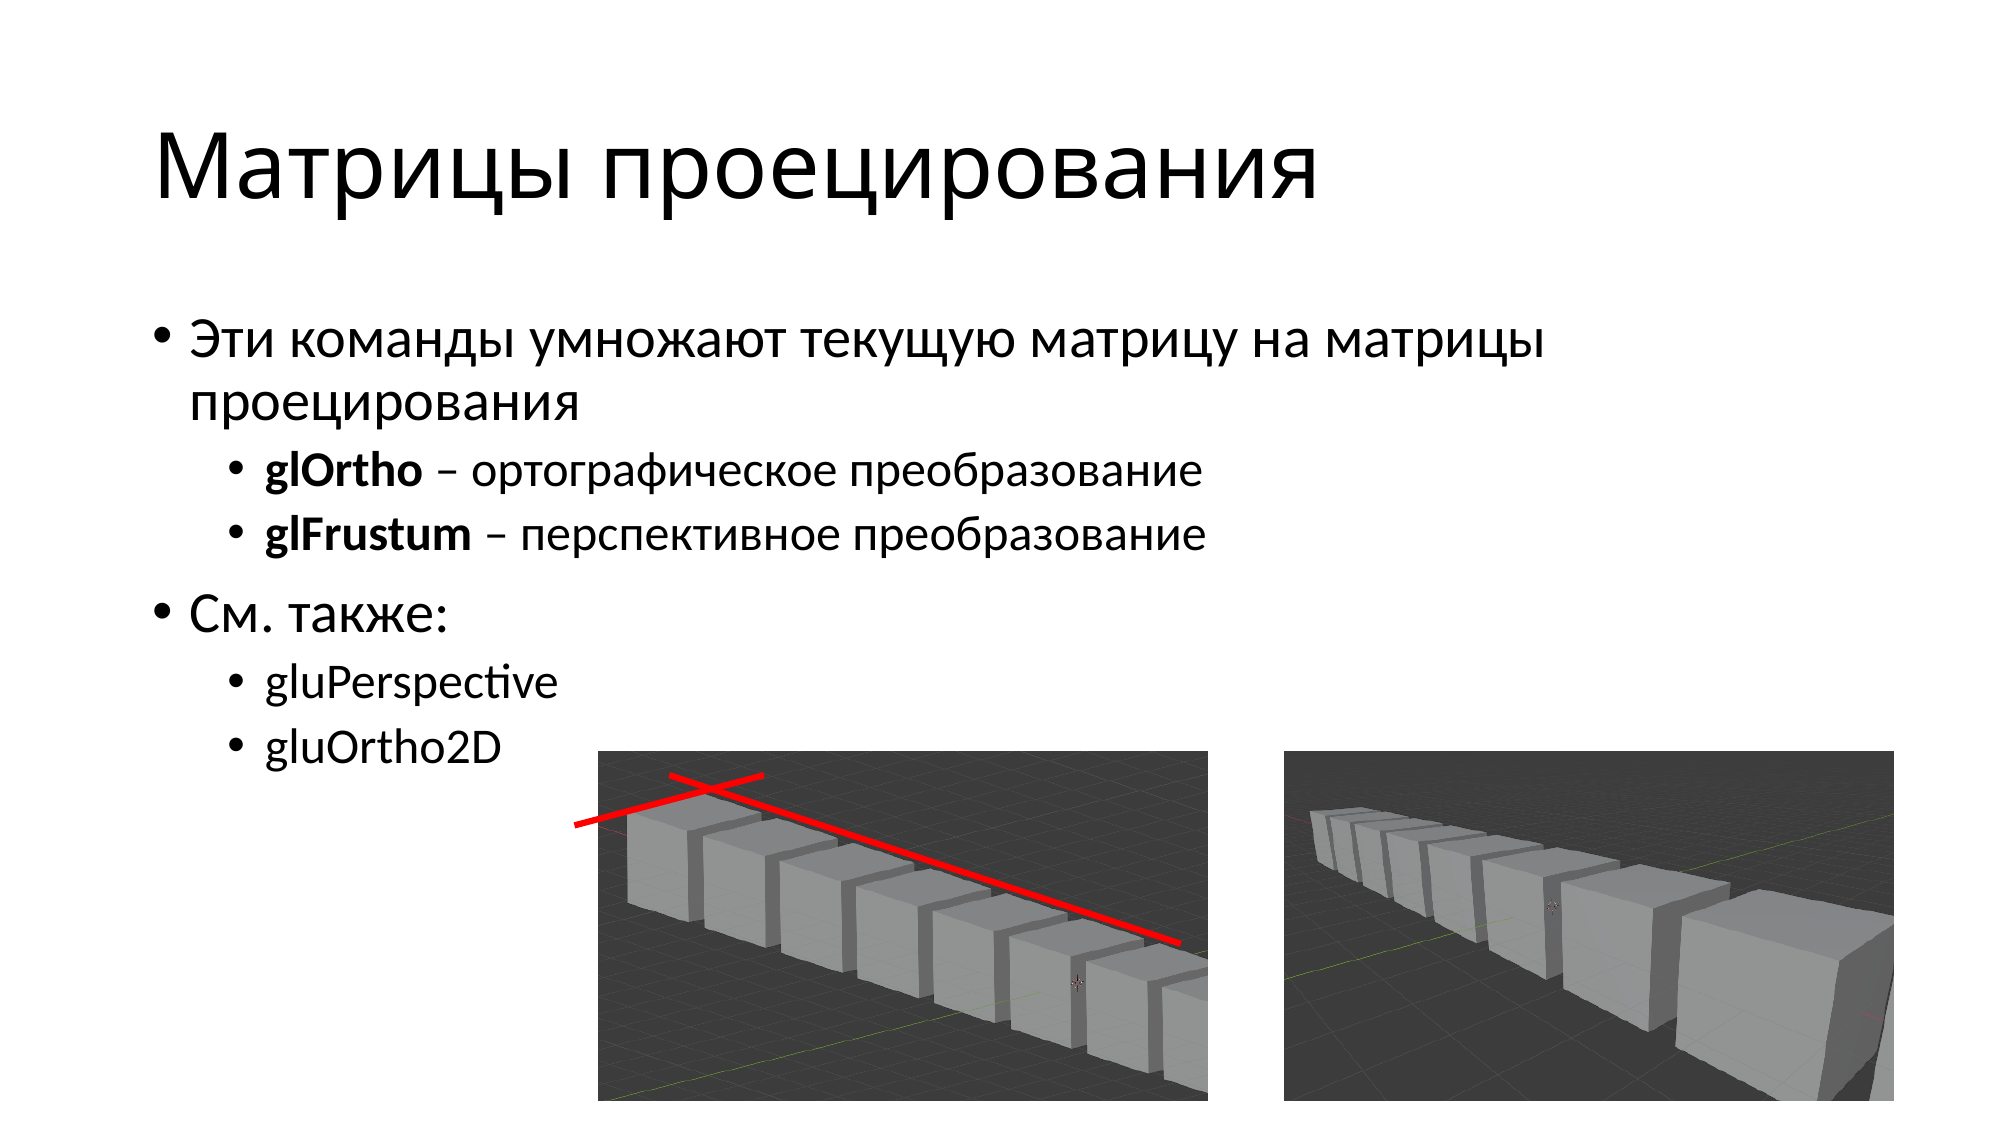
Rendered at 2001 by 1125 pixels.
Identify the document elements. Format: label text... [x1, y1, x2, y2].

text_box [669, 775, 1181, 944]
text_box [574, 775, 765, 826]
list Эти команды умножают текущую матрицу на матрицы проецирования glOrtho – ортографическое преобразование glFrustum – перспективное преобразование См. также: gluPerspective gluOrtho2D [137, 299, 1863, 1014]
picture [1284, 751, 1894, 1101]
picture [598, 751, 1208, 1101]
title Матрицы проецирования [137, 59, 1863, 278]
